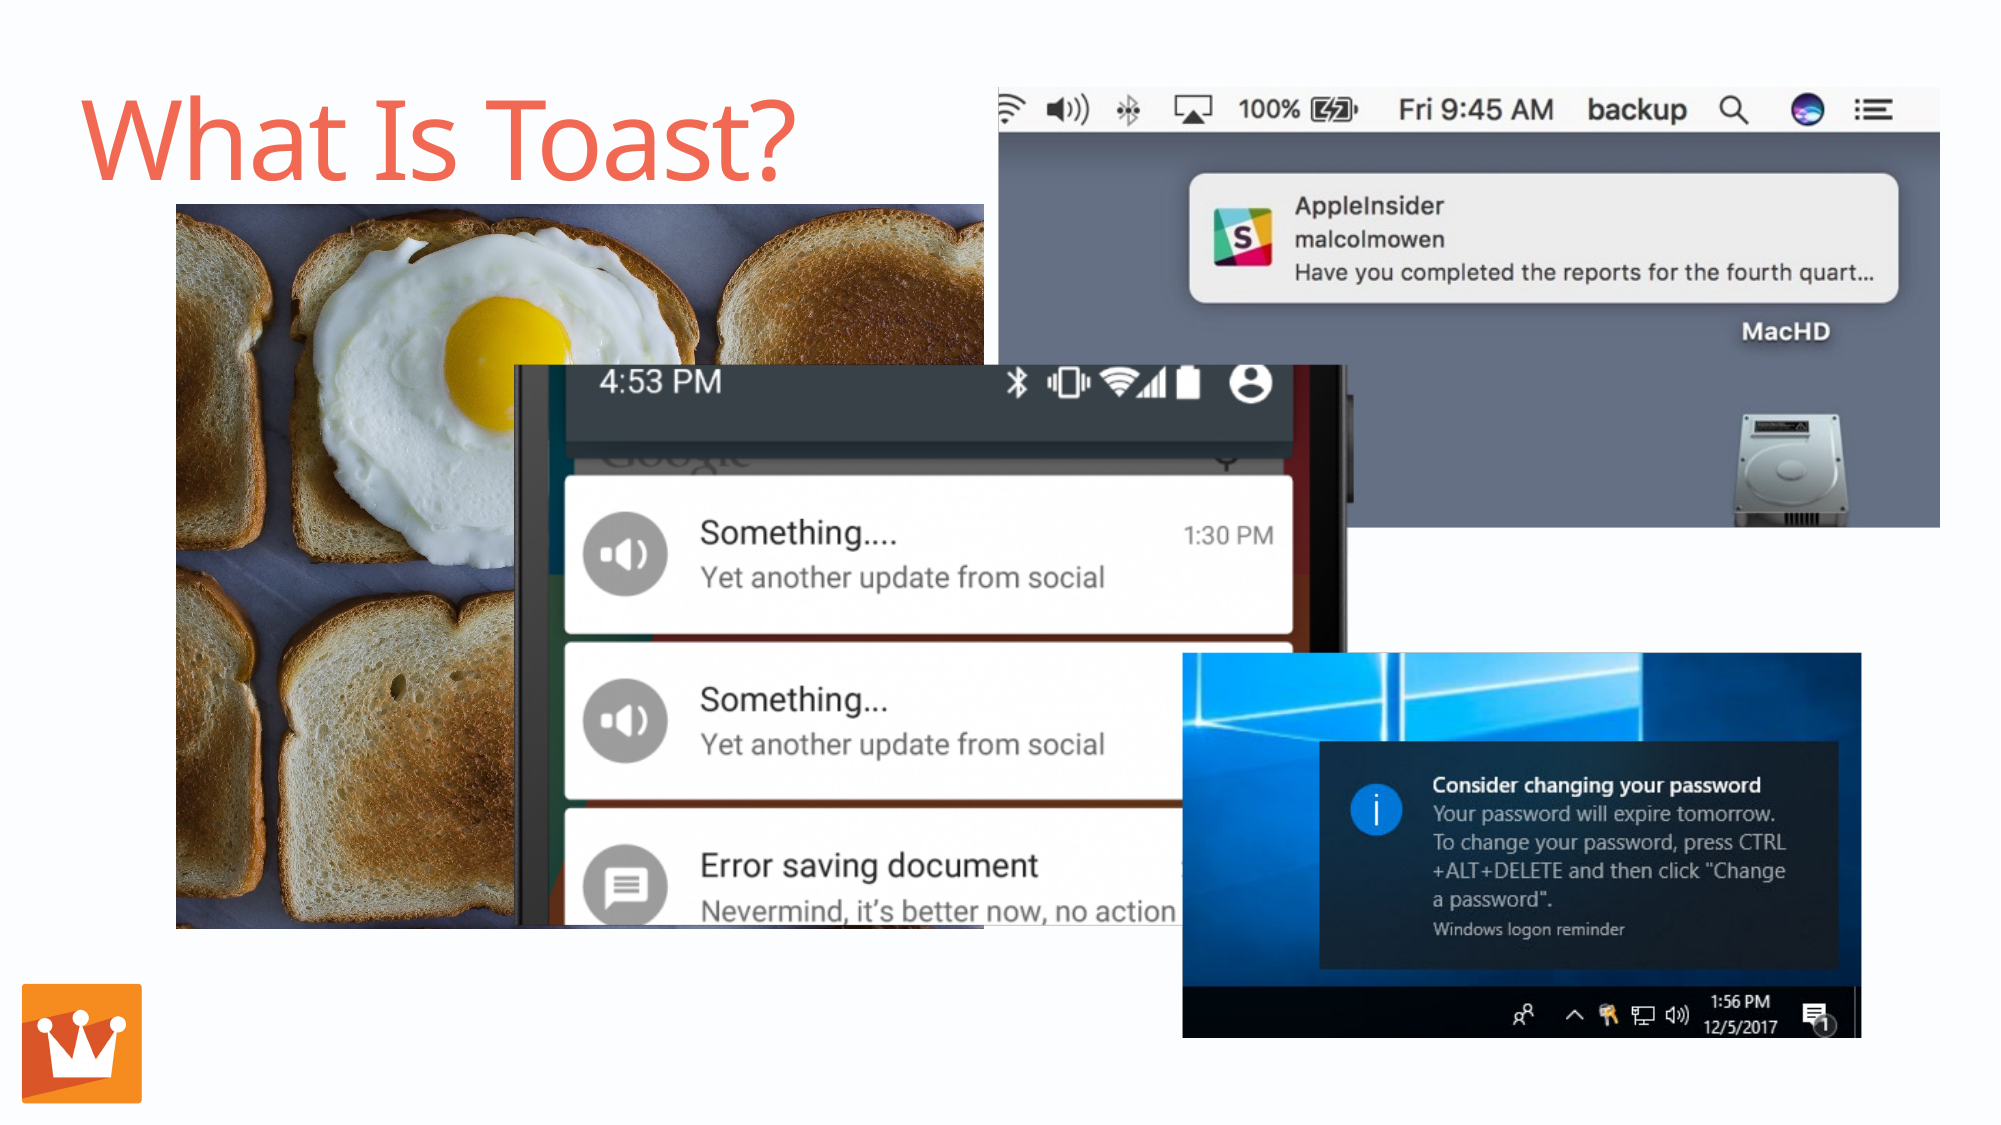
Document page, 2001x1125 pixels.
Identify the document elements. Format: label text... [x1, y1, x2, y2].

picture [15, 977, 148, 1110]
title What Is Toast? [65, 81, 1941, 212]
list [514, 87, 1940, 1038]
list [175, 204, 514, 929]
